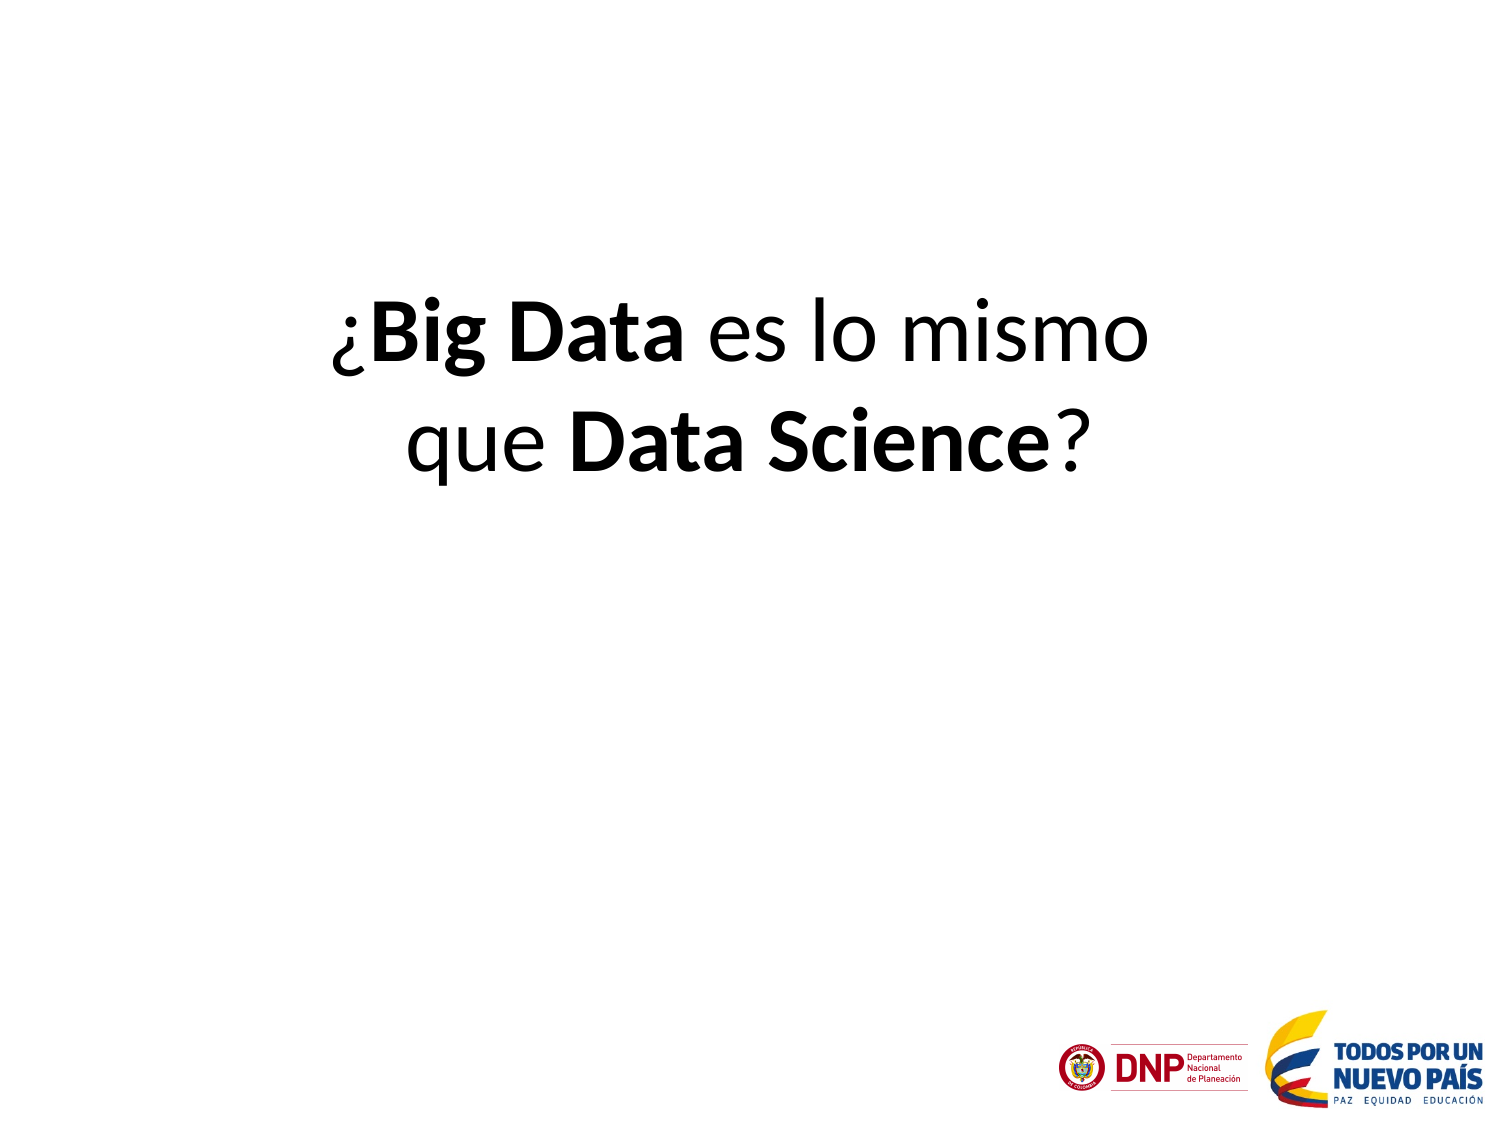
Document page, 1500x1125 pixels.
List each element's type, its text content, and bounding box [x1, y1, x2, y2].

picture [1059, 999, 1495, 1124]
list ¿Big Data es lo mismo que Data Science? [75, 262, 1425, 1005]
